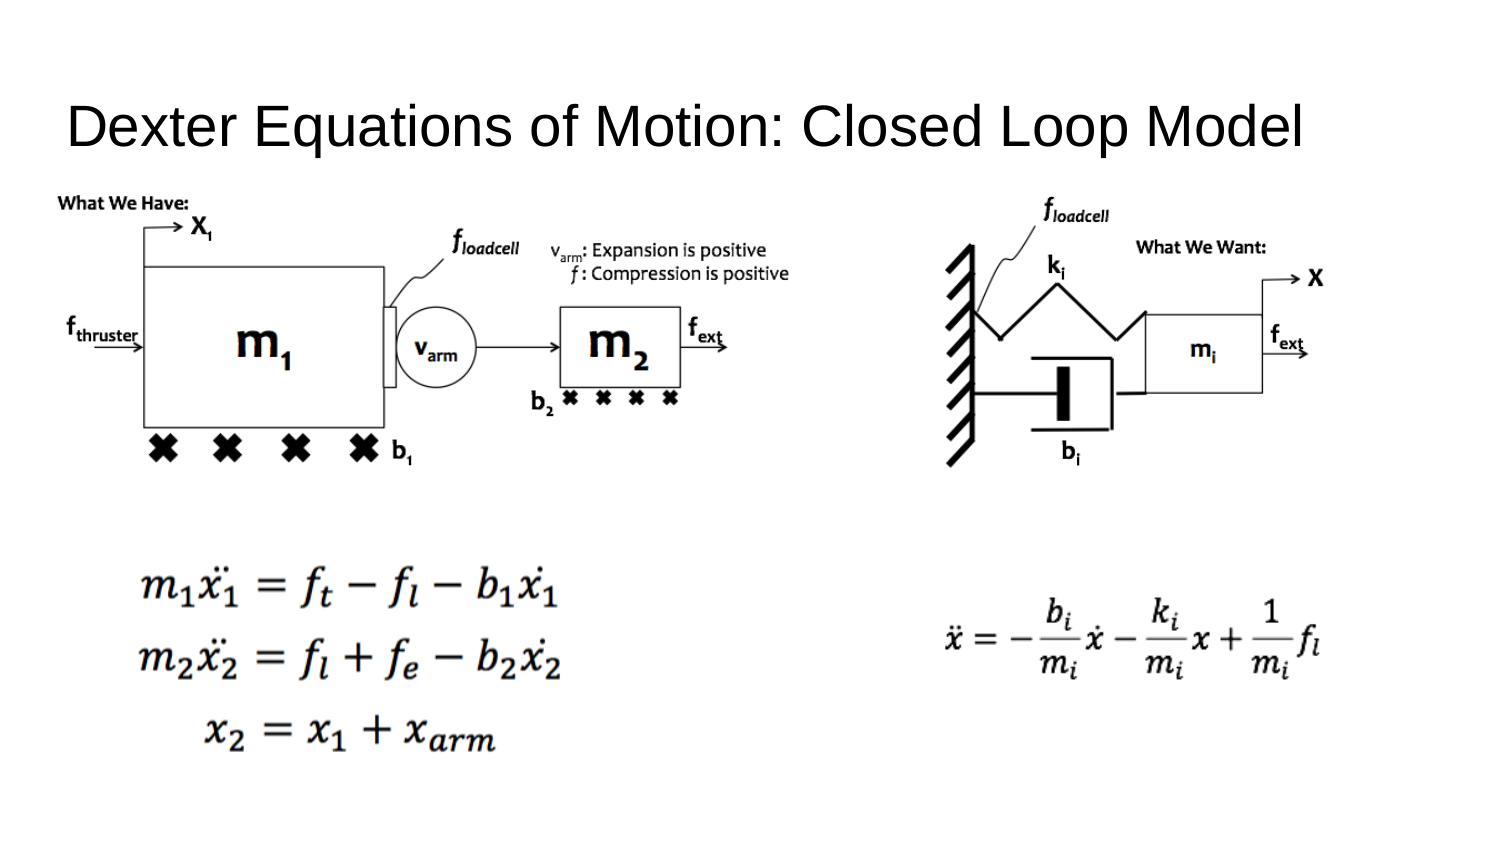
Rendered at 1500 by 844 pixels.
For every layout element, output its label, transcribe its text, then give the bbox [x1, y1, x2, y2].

title Dexter Equations of Motion: Closed Loop Model [51, 72, 1449, 167]
picture [49, 184, 809, 472]
picture [79, 538, 618, 793]
picture [943, 592, 1500, 697]
picture [943, 184, 1354, 472]
